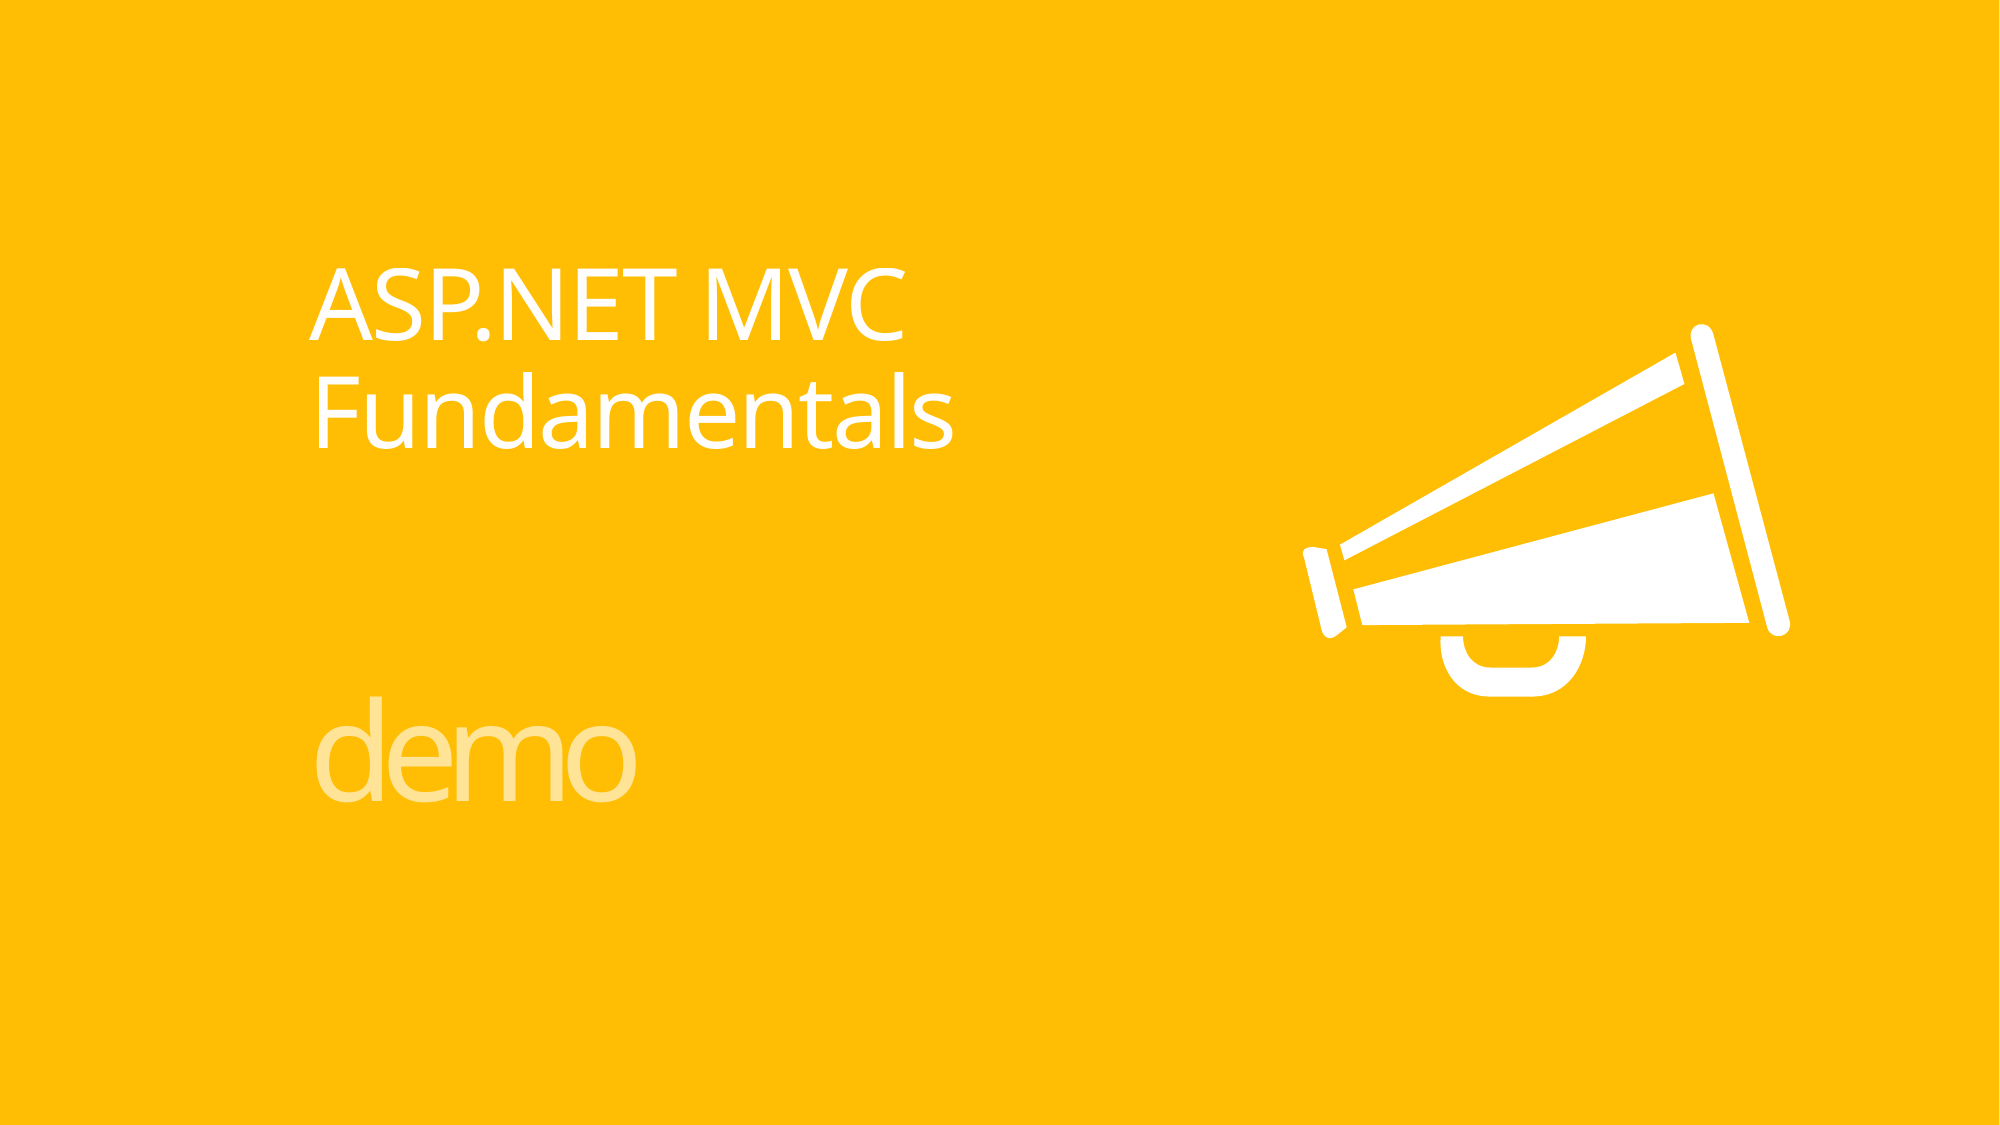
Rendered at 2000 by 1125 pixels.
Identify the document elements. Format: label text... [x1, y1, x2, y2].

title ASP.NET MVC Fundamentals [309, 237, 1000, 488]
list demo [309, 682, 1766, 892]
